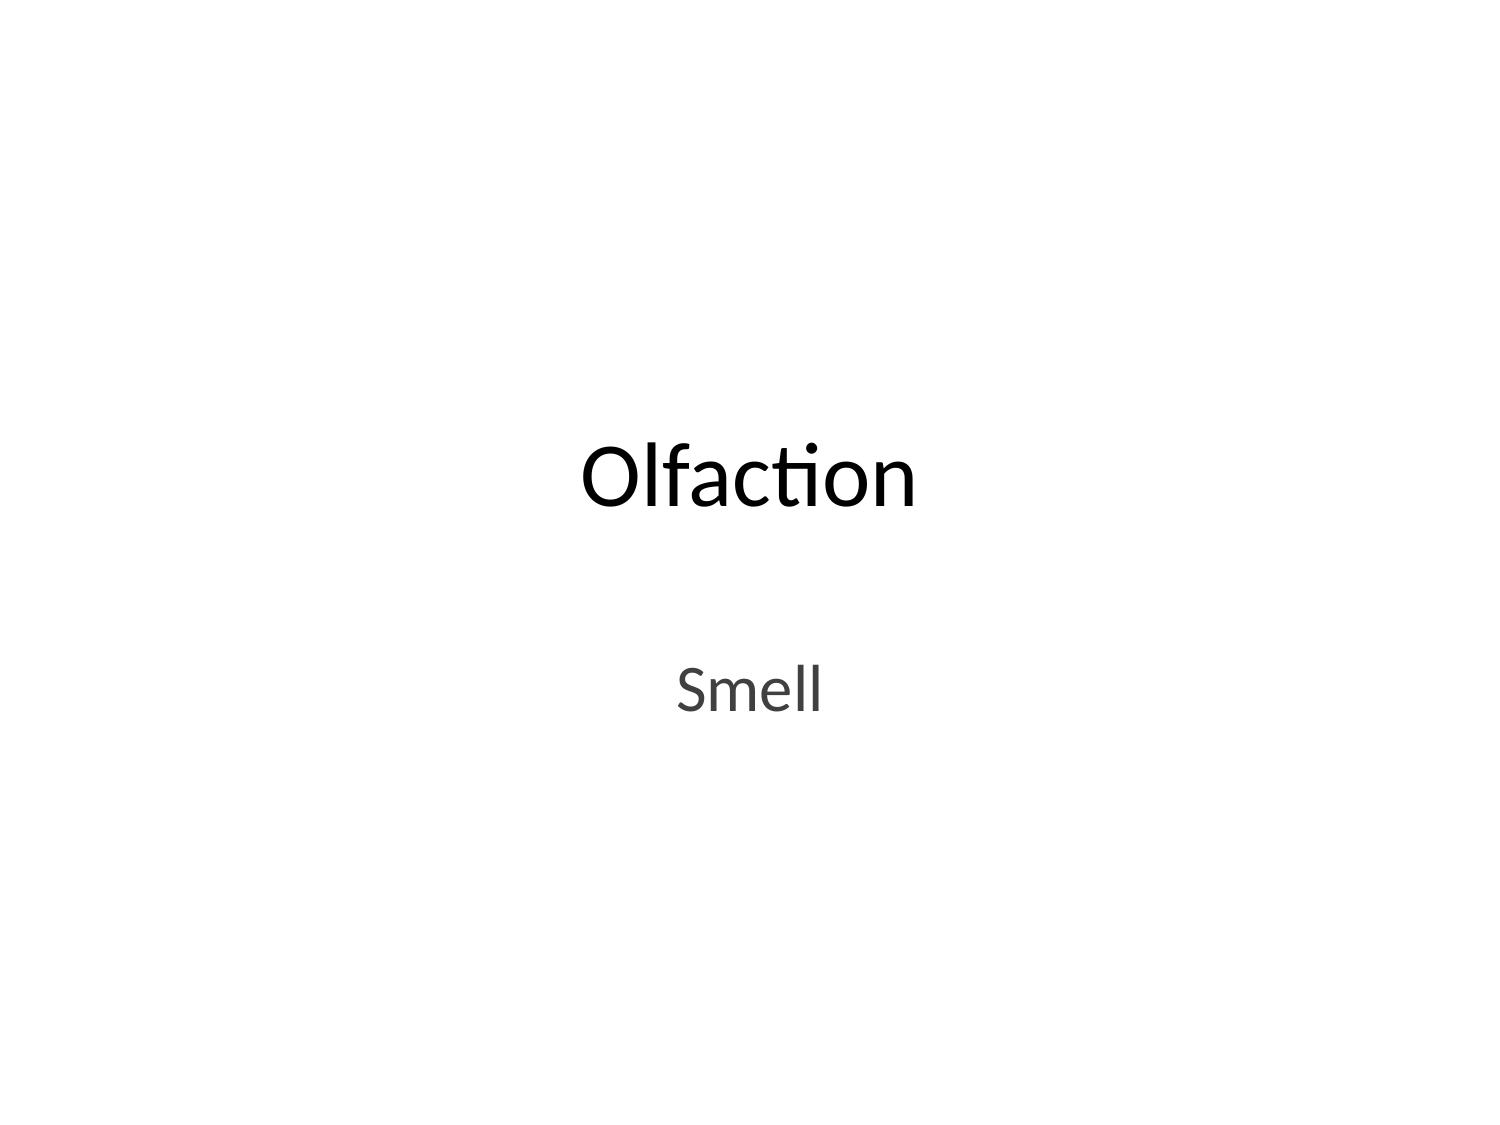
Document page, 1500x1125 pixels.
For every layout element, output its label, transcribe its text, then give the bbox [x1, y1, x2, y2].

title Olfaction [112, 349, 1388, 591]
subtitle Smell [225, 637, 1275, 925]
